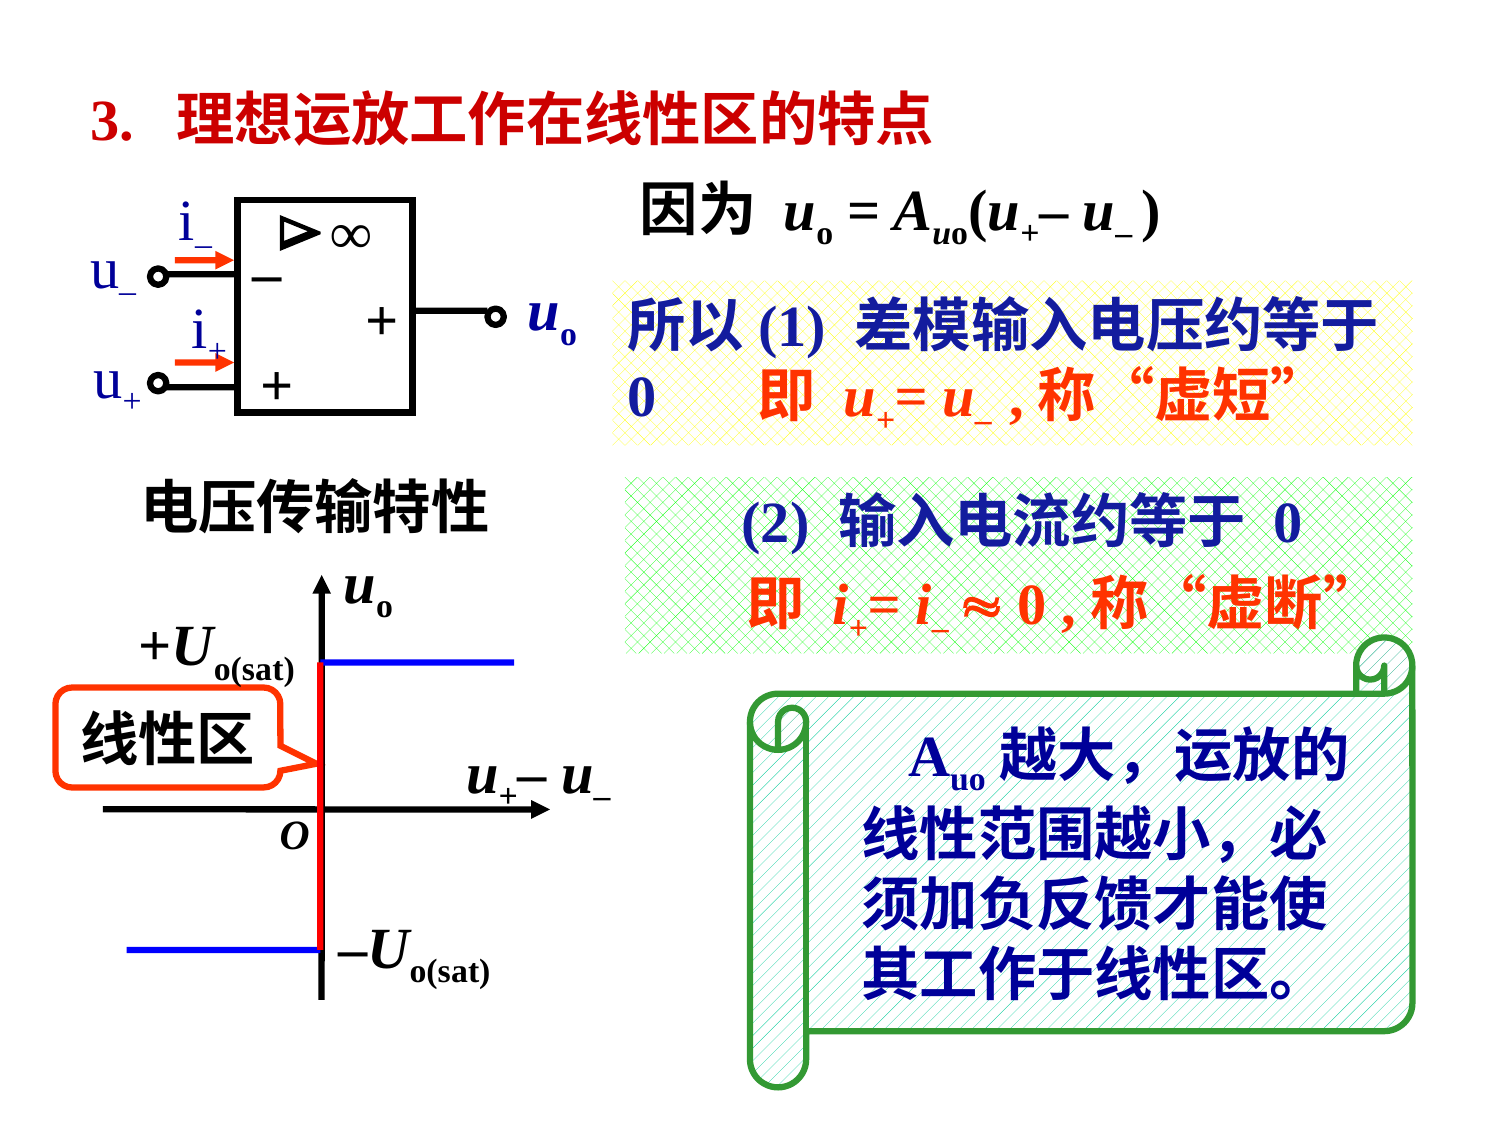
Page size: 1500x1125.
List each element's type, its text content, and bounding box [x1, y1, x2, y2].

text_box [55, 537, 713, 1000]
text_box Auo越大，运放的 线性范围越小，必 须加负反馈才能使 其工作于线性区。 [749, 637, 1413, 1088]
text_box 电压传输特性 [124, 462, 650, 537]
title 3. 理想运放工作在线性区的特点 [74, 74, 1101, 176]
text_box (2) 输入电流约等于 0 即 i+= i–  0 ,称“虚断” [650, 477, 1413, 654]
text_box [74, 174, 600, 425]
text_box 因为 uo = Auo(u+– u– ) [624, 164, 1400, 259]
text_box 所以(1) 差模输入电压约等于0 即 u+= u– ,称“虚短” [612, 280, 1413, 446]
